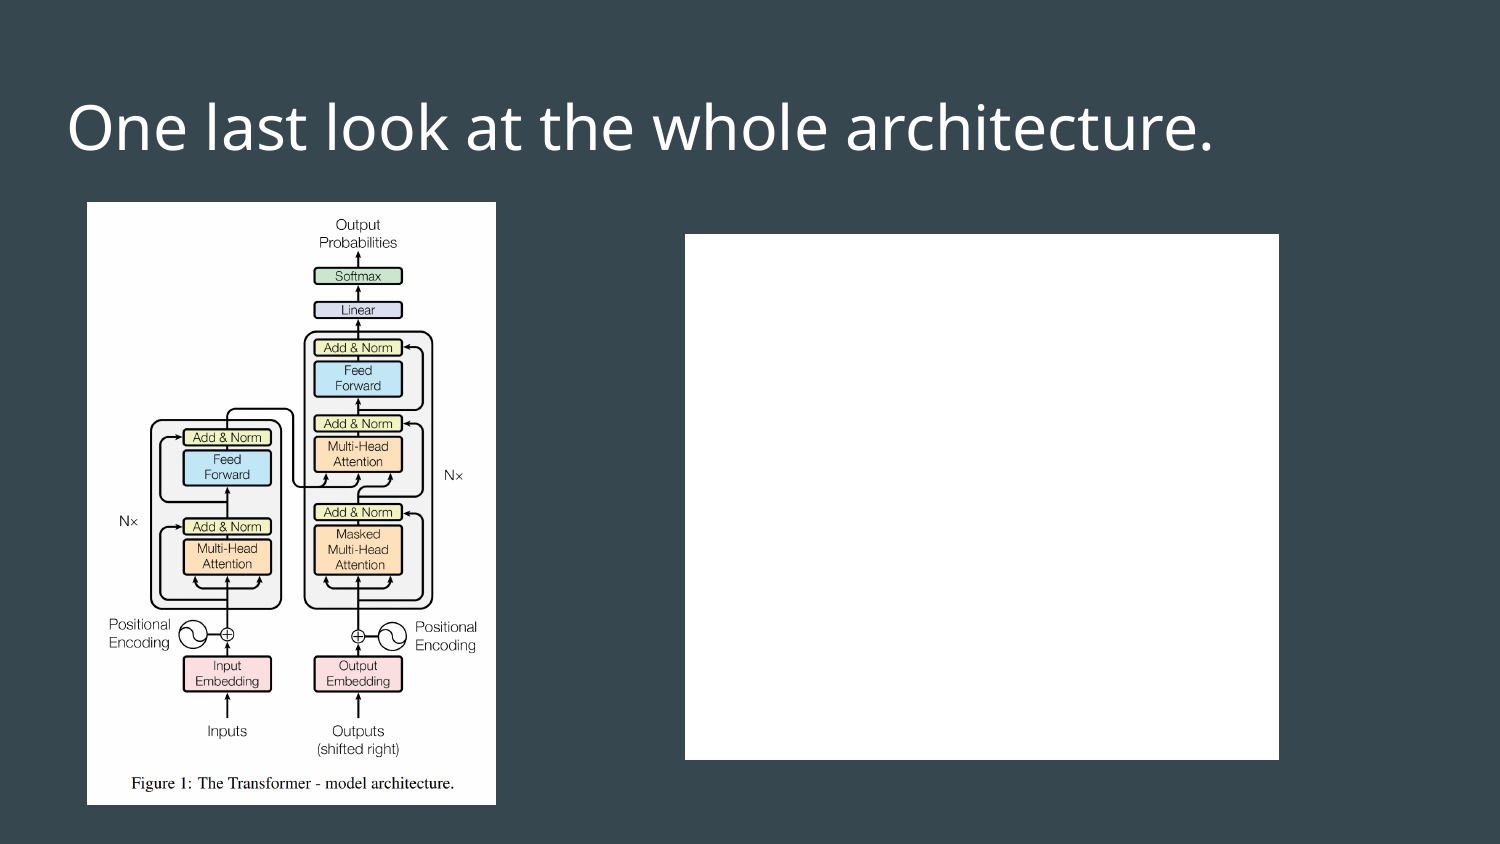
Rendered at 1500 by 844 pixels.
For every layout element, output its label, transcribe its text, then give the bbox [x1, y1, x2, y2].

picture [685, 234, 1280, 760]
picture [87, 202, 496, 805]
title One last look at the whole architecture. [51, 72, 1449, 167]
